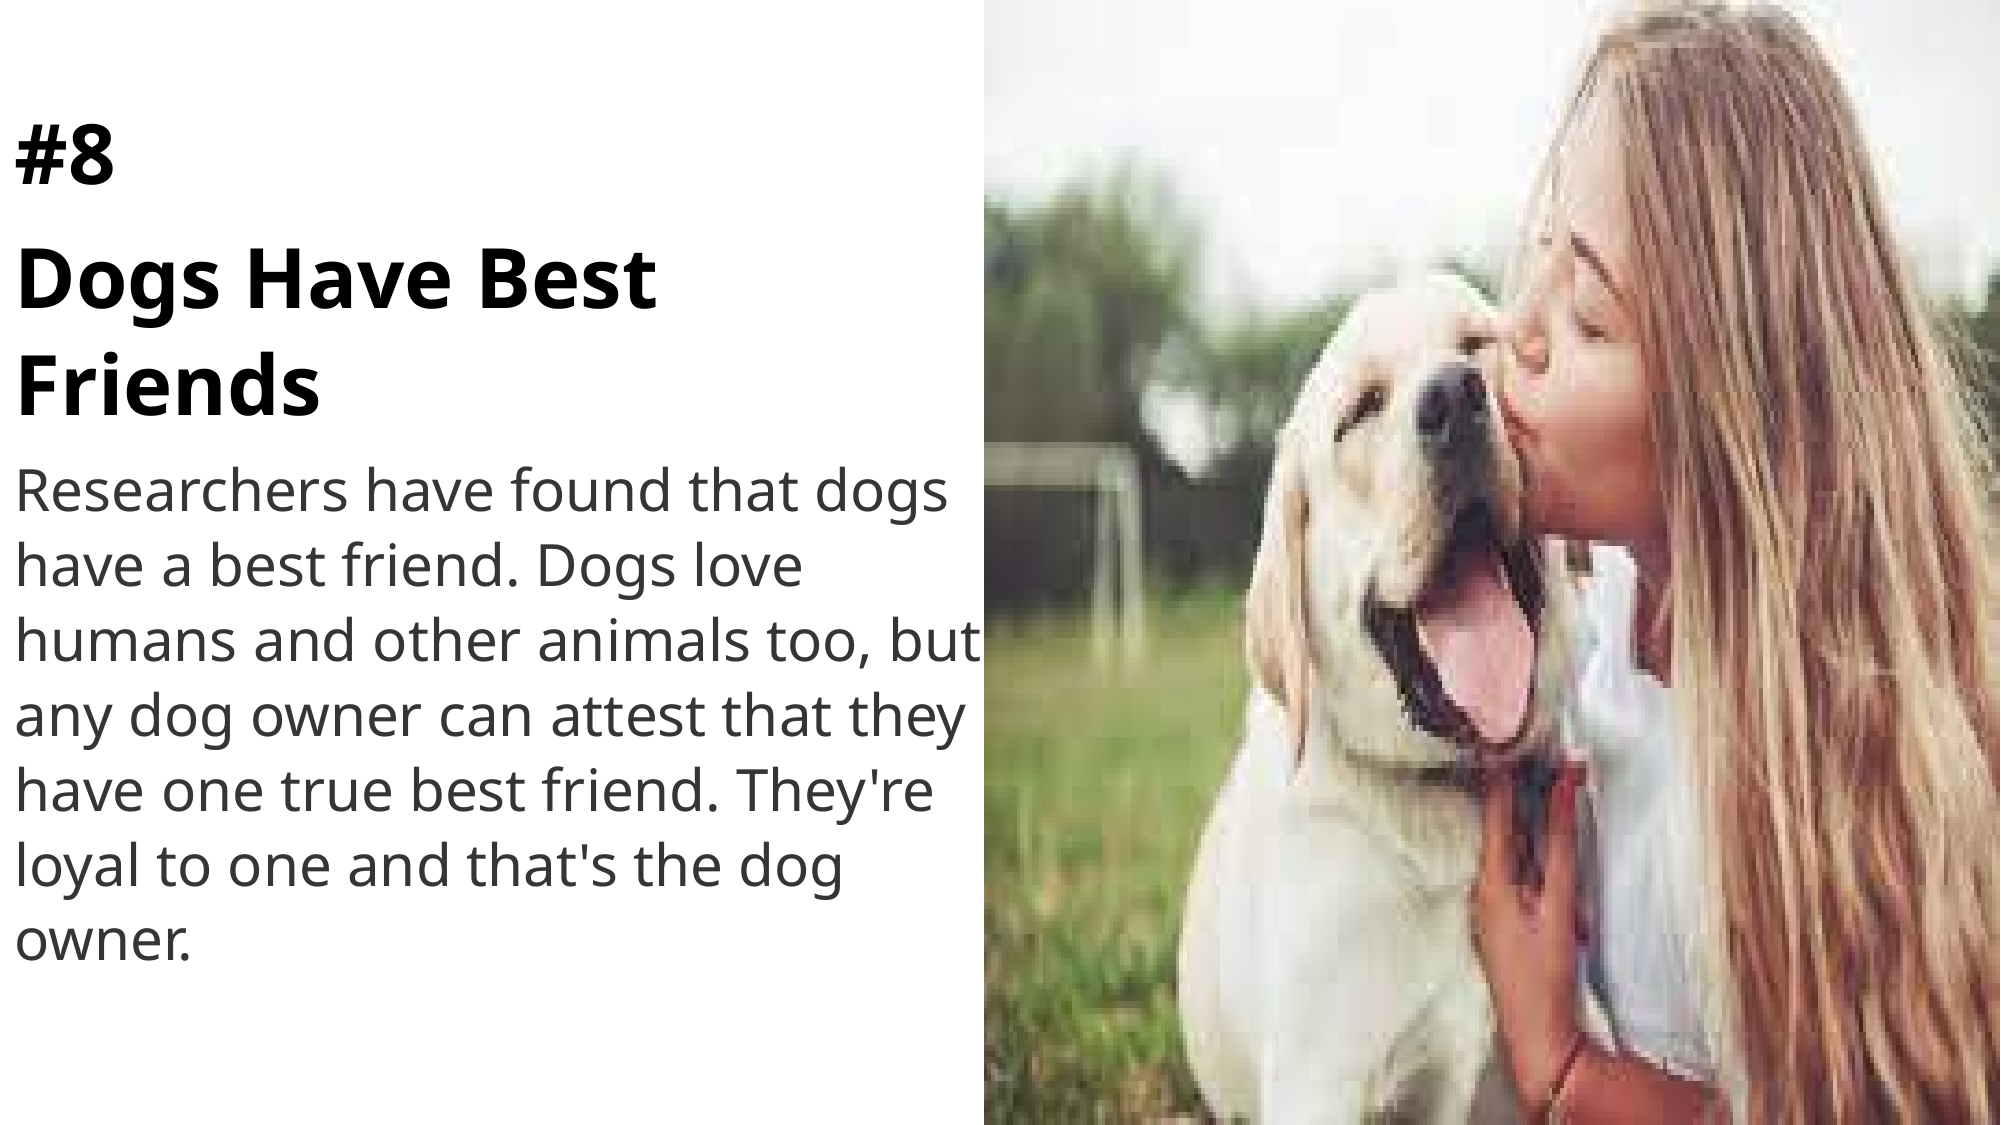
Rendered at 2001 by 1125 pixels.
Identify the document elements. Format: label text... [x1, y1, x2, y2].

picture [984, 0, 2000, 1125]
text_box #8 Dogs Have Best Friends Researchers have found that dogs have a best friend. Dogs love humans and other animals too, but any dog owner can attest that they have one true best friend. They're loyal to one and that's the dog owner. [0, 87, 984, 980]
